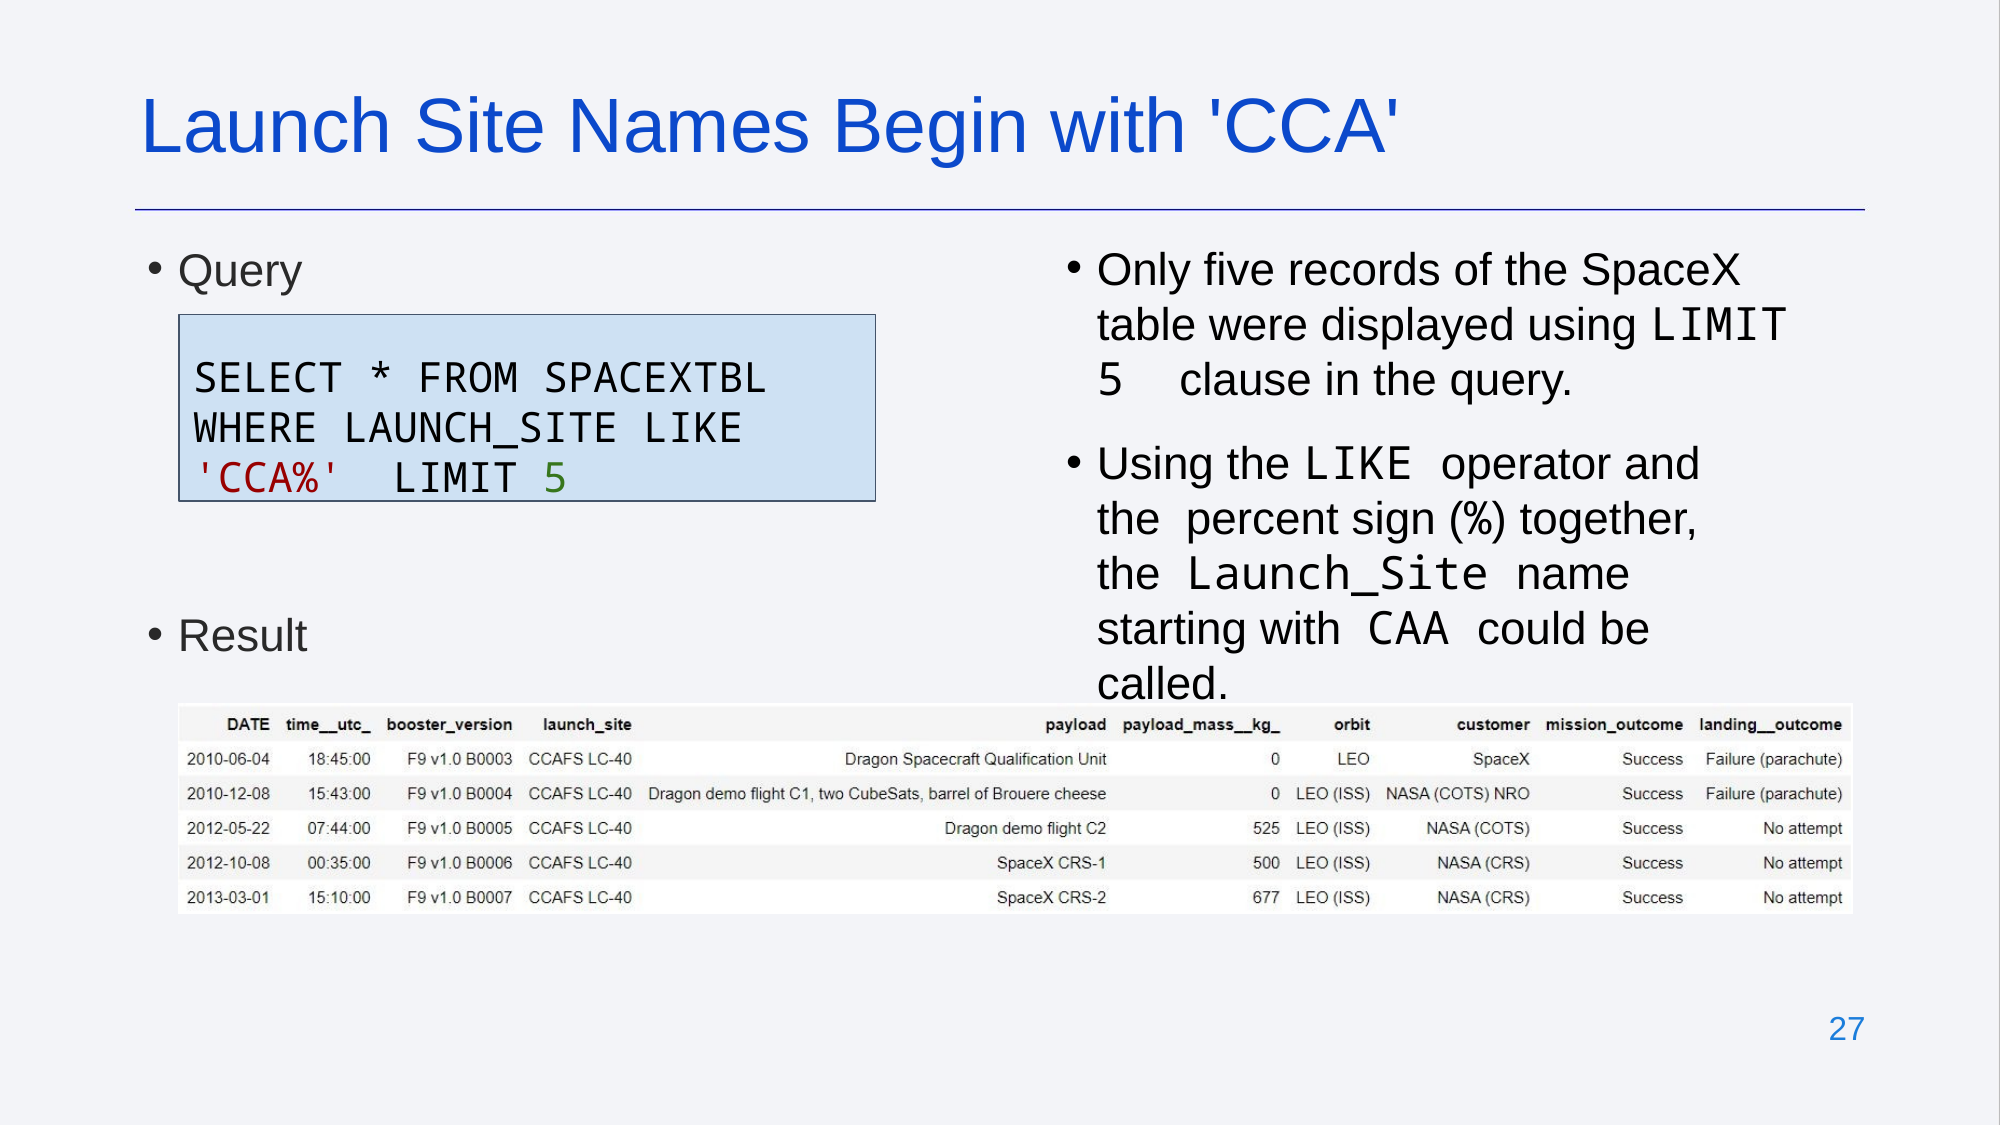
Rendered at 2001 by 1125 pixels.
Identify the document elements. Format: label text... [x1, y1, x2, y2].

text_box SELECT * FROM SPACEXTBL WHERE LAUNCH_SITE LIKE 'CCA%' LIMIT 5 [178, 314, 876, 501]
text_box Result [145, 604, 310, 662]
slide_number ‹#› [1822, 1001, 1872, 1125]
text_box Only five records of the SpaceX table were displayed using LIMIT 5 clause in the query. Using the LIKE operator and the percent sign (%) together, the Launch_Site name starting with CAA could be called. [1064, 237, 1828, 702]
title Launch Site Names Begin with 'CCA' [138, 73, 1404, 264]
text_box Query [145, 238, 305, 296]
picture [0, 0, 2000, 1125]
